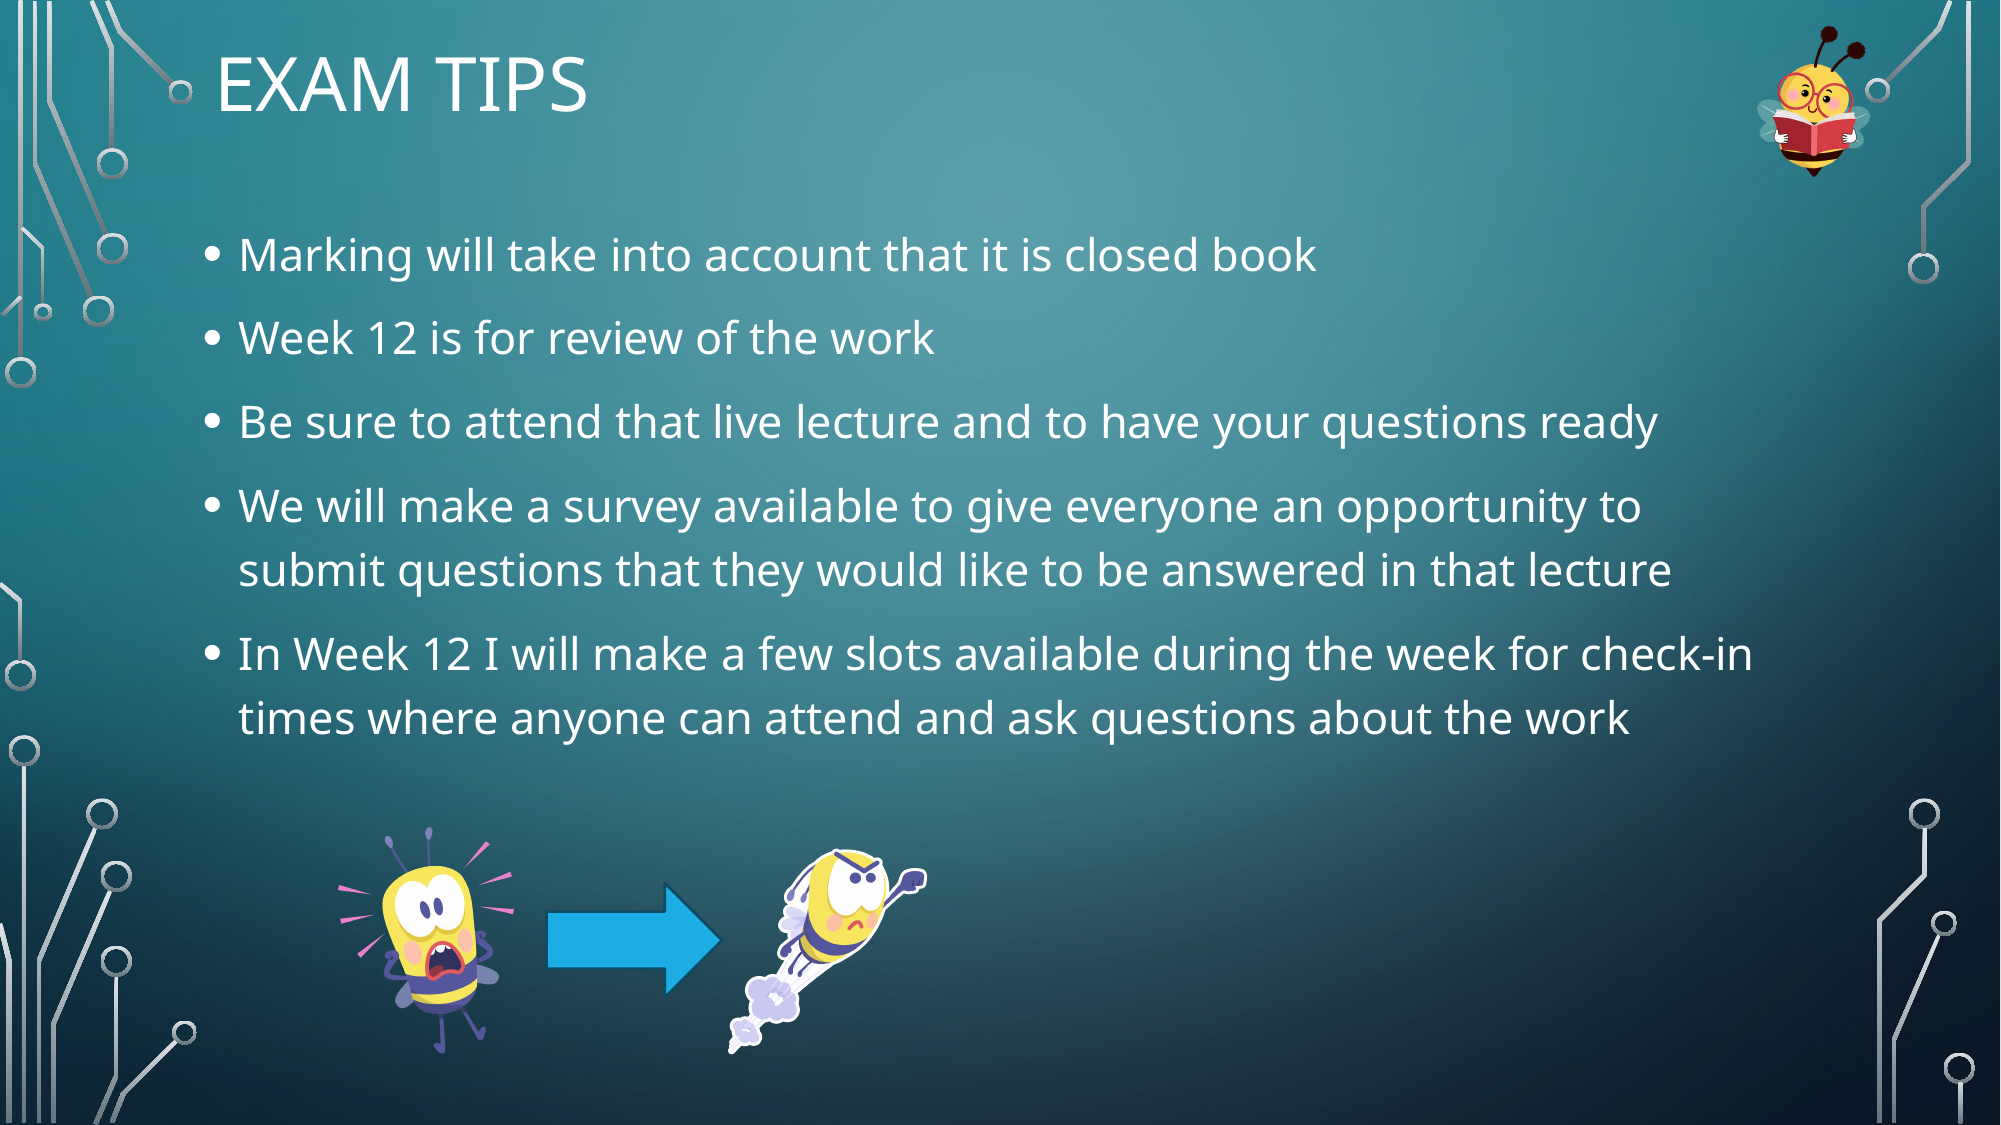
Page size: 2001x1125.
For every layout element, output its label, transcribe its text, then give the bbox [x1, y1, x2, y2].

text_box [547, 881, 721, 999]
picture [721, 847, 929, 1055]
title exam tips [199, 0, 1825, 209]
picture [317, 825, 547, 1055]
picture [1754, 22, 1873, 181]
list Marking will take into account that it is closed book Week 12 is for review of the work Be sure to attend that live lecture and to have your questions ready We will make a survey available to give everyone an opportunity to submit questions that they would like to be answered in that lecture In Week 12 I will make a few slots available during the week for check-in times where anyone can attend and ask questions about the work [187, 208, 1813, 758]
